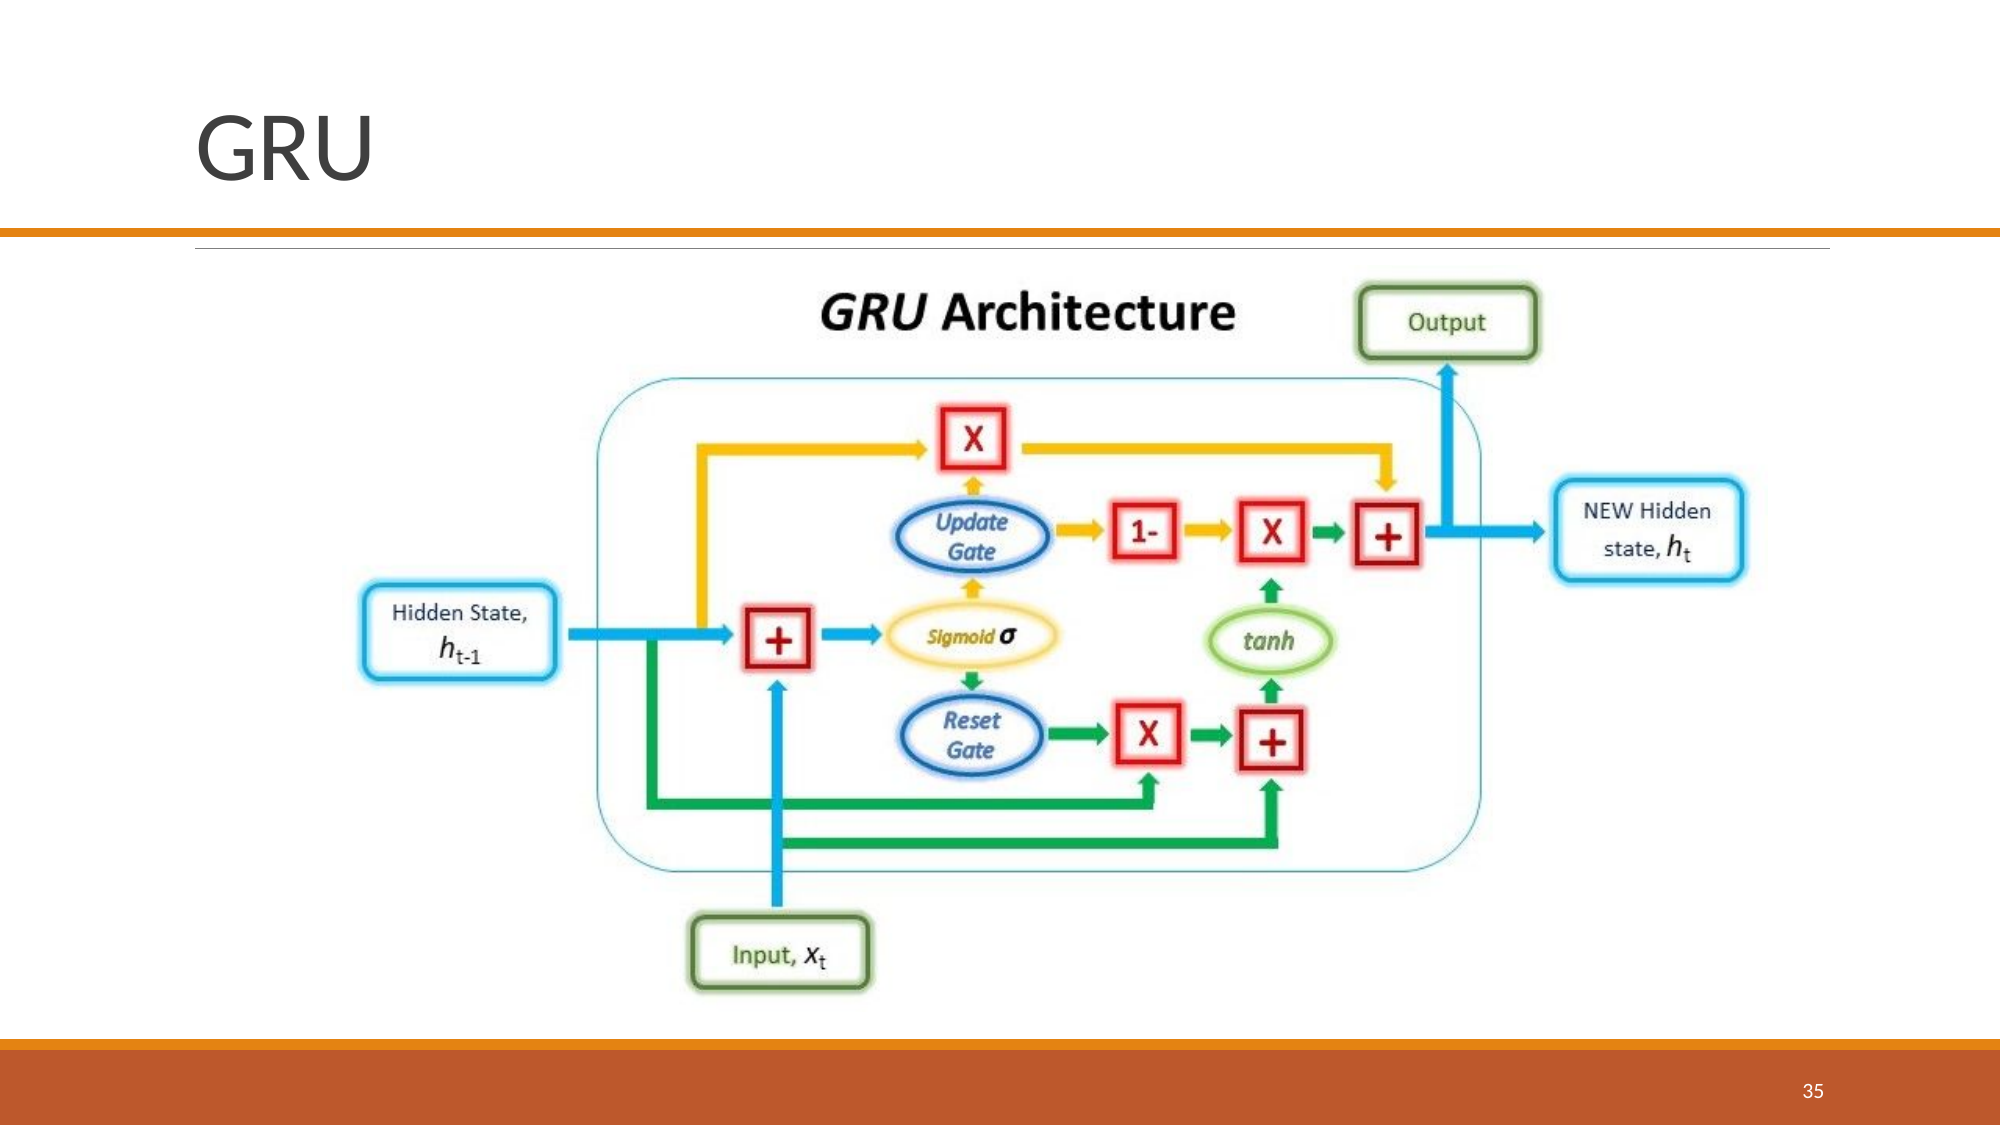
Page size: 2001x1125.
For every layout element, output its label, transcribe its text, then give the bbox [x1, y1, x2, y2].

picture [342, 265, 1768, 1012]
slide_number 35 [1624, 1059, 1840, 1120]
title GRU [180, 26, 1830, 209]
